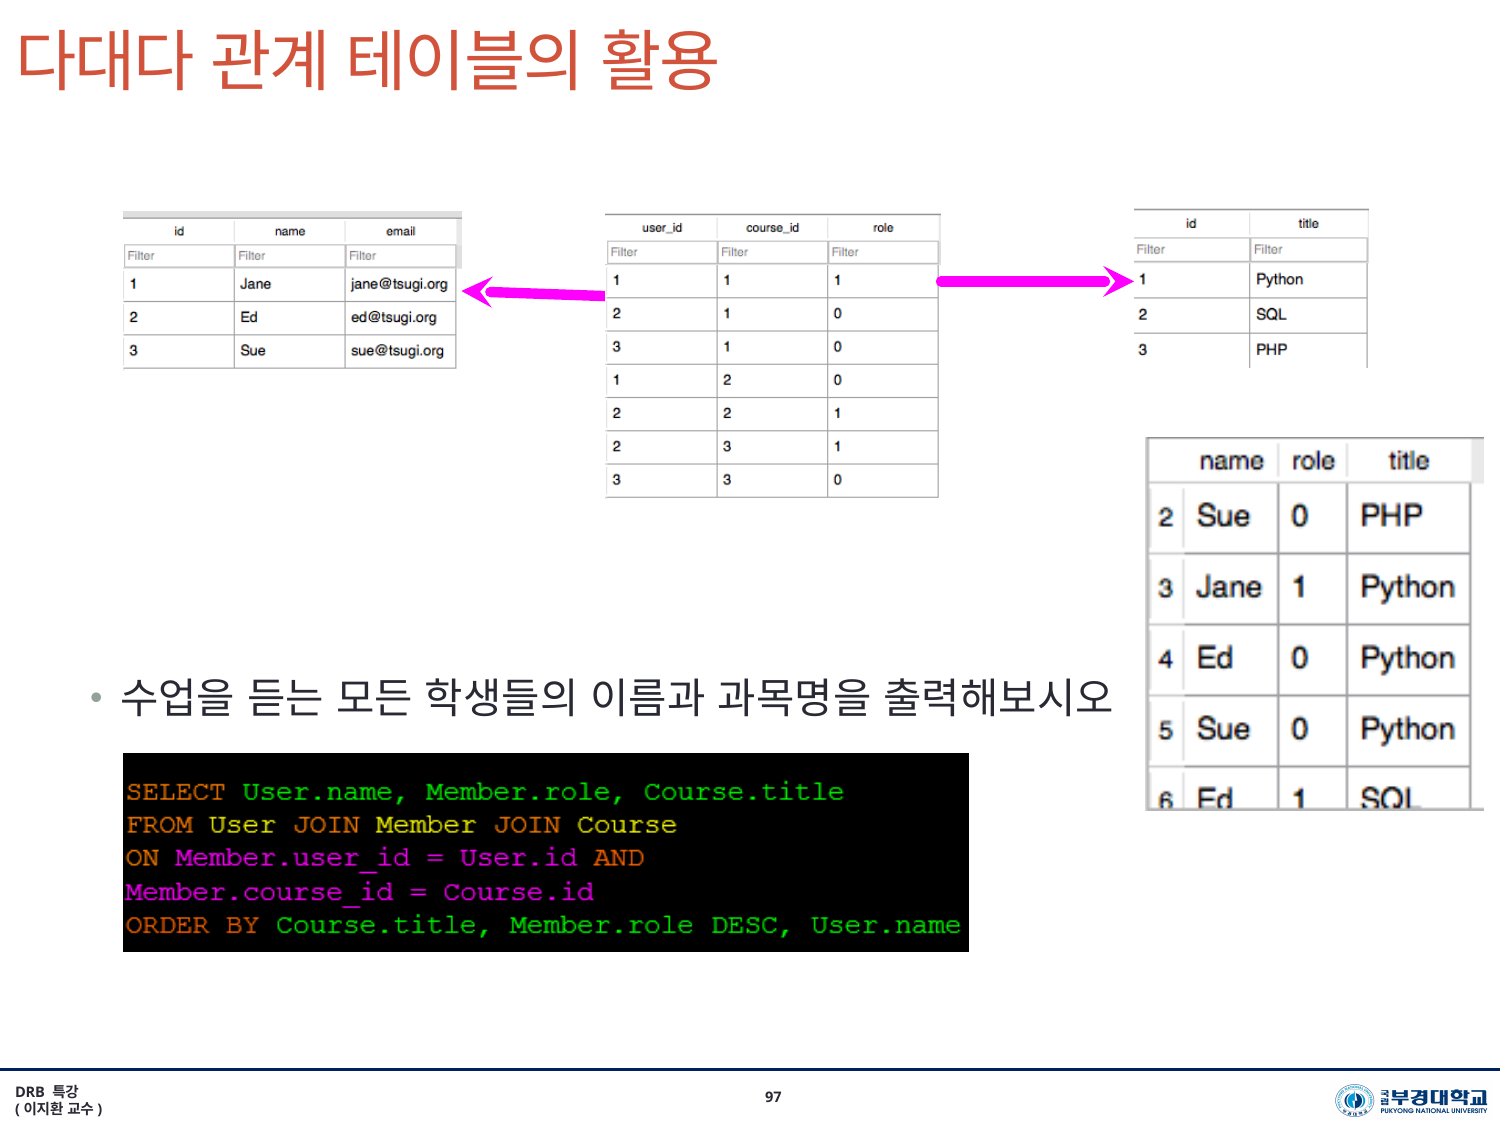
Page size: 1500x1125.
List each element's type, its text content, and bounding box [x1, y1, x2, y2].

picture [123, 211, 462, 371]
slide_number DRB 특강 (이지환 교수) [0, 1082, 303, 1118]
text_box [469, 290, 602, 297]
picture [604, 213, 942, 499]
title 다대다 관계 테이블의 활용 [0, 1, 1500, 116]
picture [1145, 436, 1485, 812]
picture [1330, 1079, 1495, 1121]
picture [1133, 207, 1369, 368]
list 수업을 듣는 모든 학생들의 이름과 과목명을 출력해보시오 [75, 664, 1425, 1033]
picture [123, 753, 969, 953]
